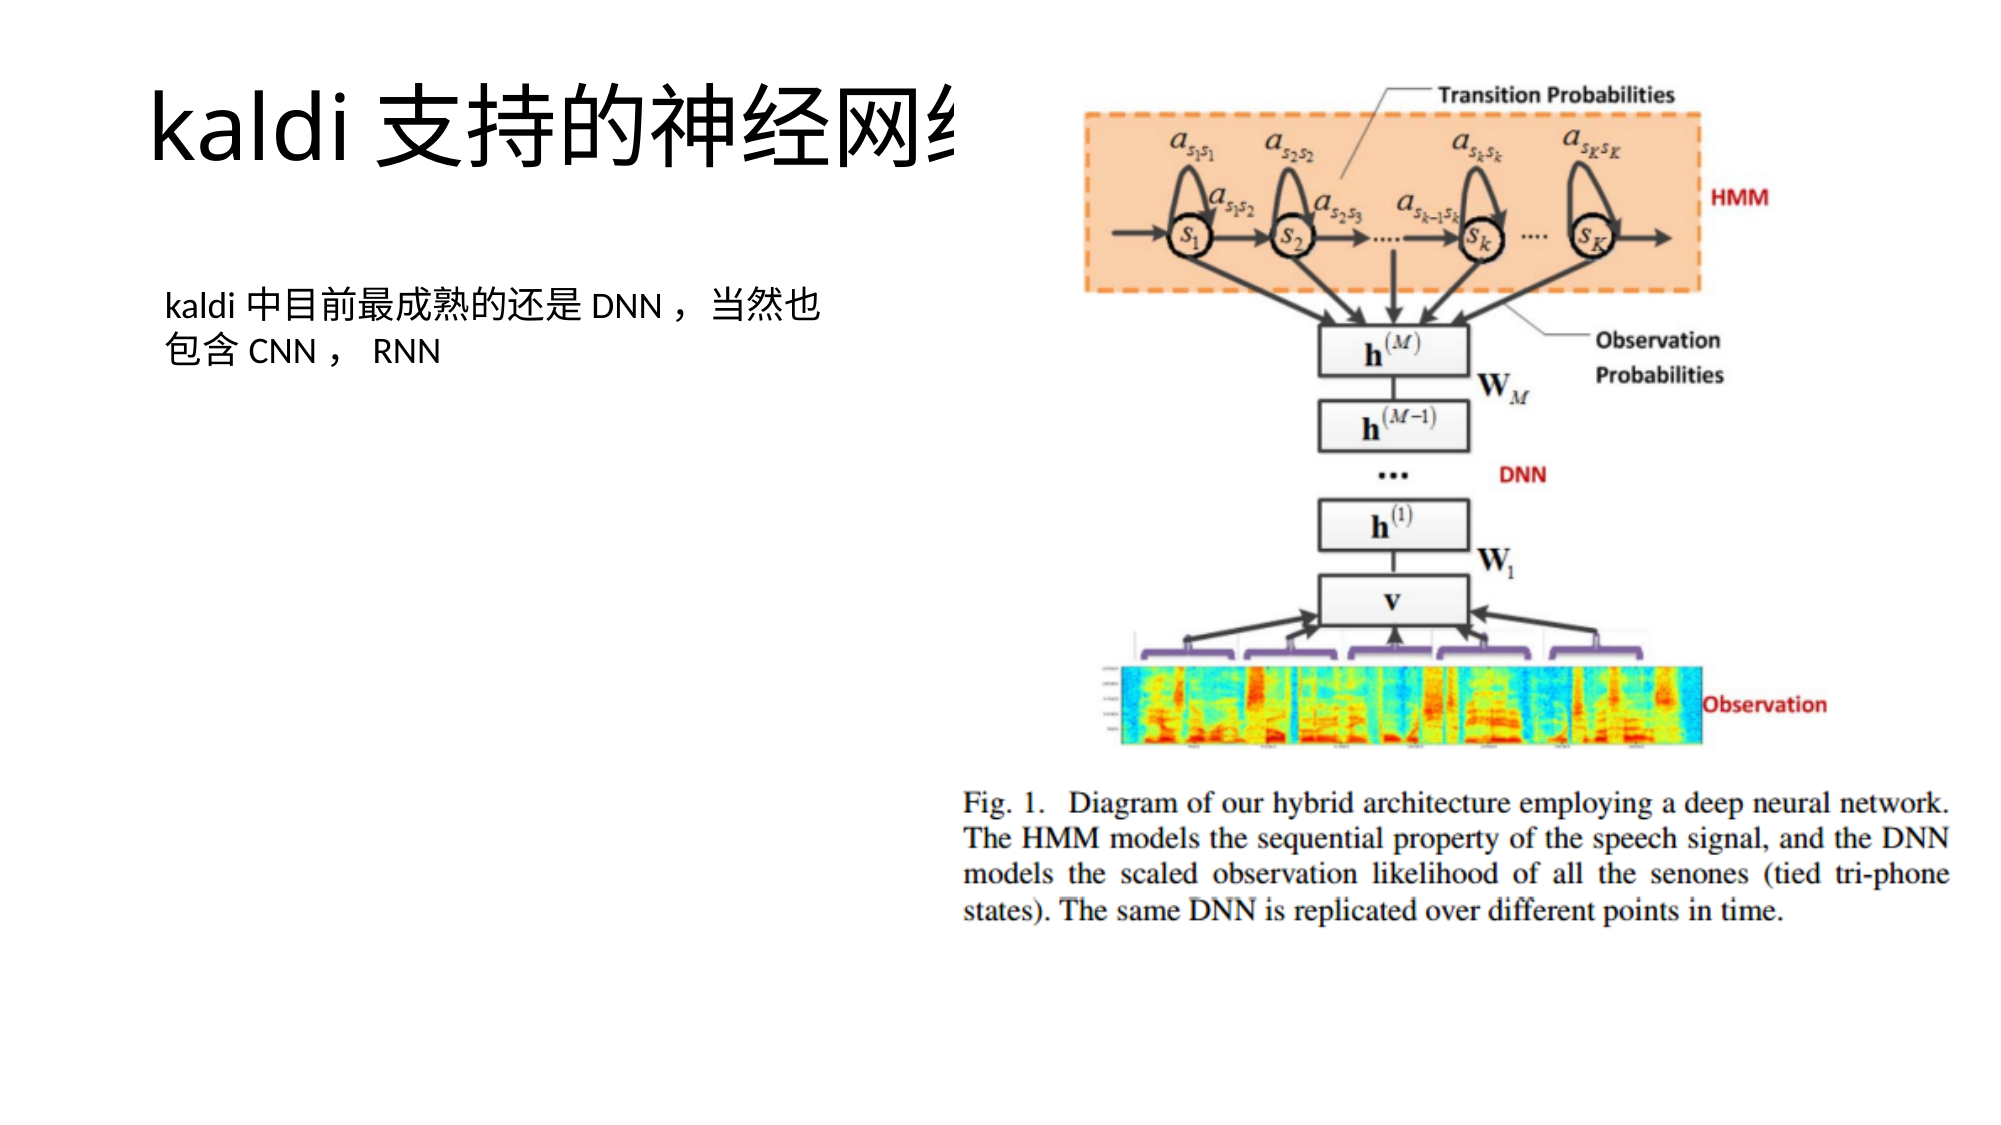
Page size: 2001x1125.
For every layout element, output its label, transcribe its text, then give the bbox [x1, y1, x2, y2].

text_box kaldi中目前最成熟的还是DNN，当然也包含CNN，RNN [149, 273, 868, 379]
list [954, 78, 1960, 929]
title kaldi支持的神经网络 [132, 22, 1858, 240]
